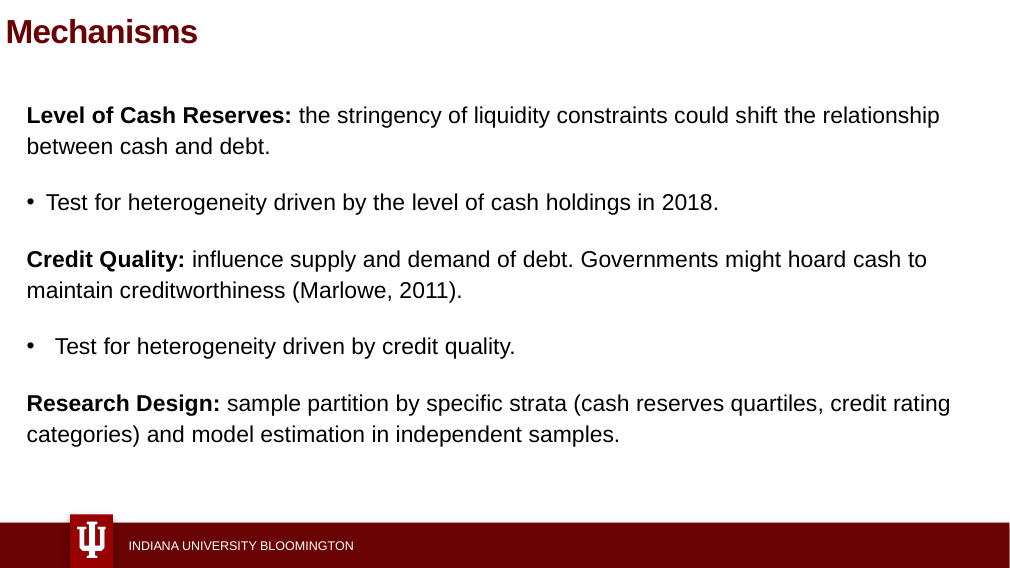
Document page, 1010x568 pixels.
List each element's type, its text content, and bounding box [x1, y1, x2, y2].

text_box Level of Cash Reserves: the stringency of liquidity constraints could shift the relationship between cash and debt. Test for heterogeneity driven by the level of cash holdings in 2018. Credit Quality: influence supply and demand of debt. Governments might hoard cash to maintain creditworthiness (Marlowe, 2011). Test for heterogeneity driven by credit quality. Research Design: sample partition by specific strata (cash reserves quartiles, credit rating categories) and model estimation in independent samples. [18, 94, 991, 447]
text_box Mechanisms [3, 8, 1010, 51]
